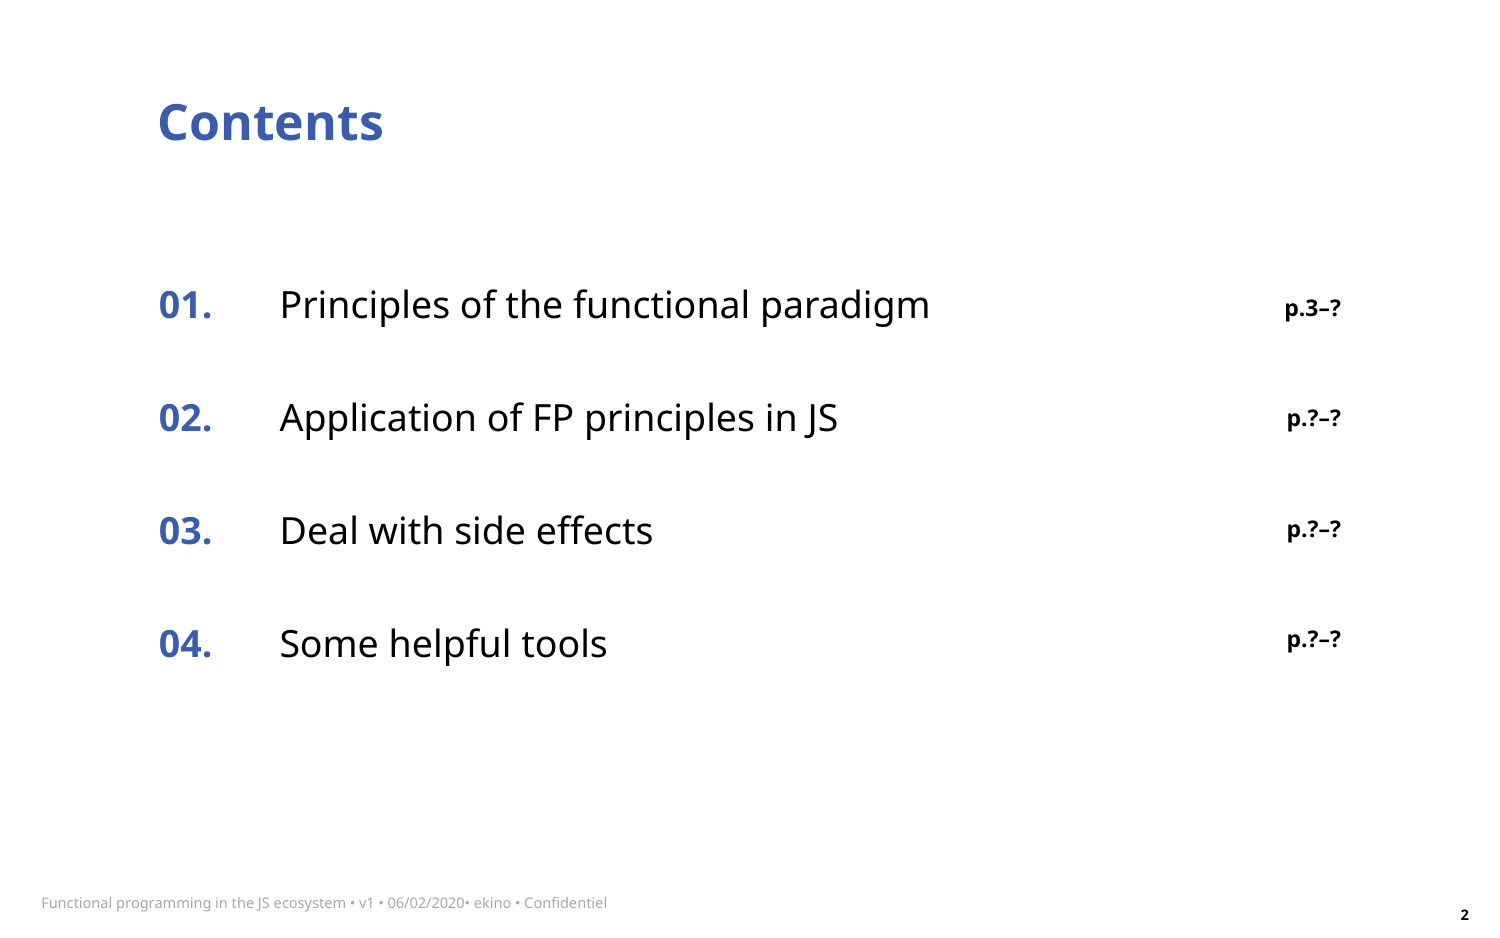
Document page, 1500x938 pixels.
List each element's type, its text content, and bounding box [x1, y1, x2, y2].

list p.3–? p.?–? p.?–? p.?–? [1123, 240, 1342, 817]
subtitle 01. 02. 03. 04. [158, 236, 256, 764]
slide_number 2 [1460, 894, 1500, 937]
title Contents [157, 90, 1342, 155]
list Principles of the functional paradigm Application of FP principles in JS Deal with side effects Some helpful tools [279, 236, 1100, 812]
footer Functional programming in the JS ecosystem • v1 • 06/02/2020• ekino • Confidentiel [41, 893, 809, 918]
